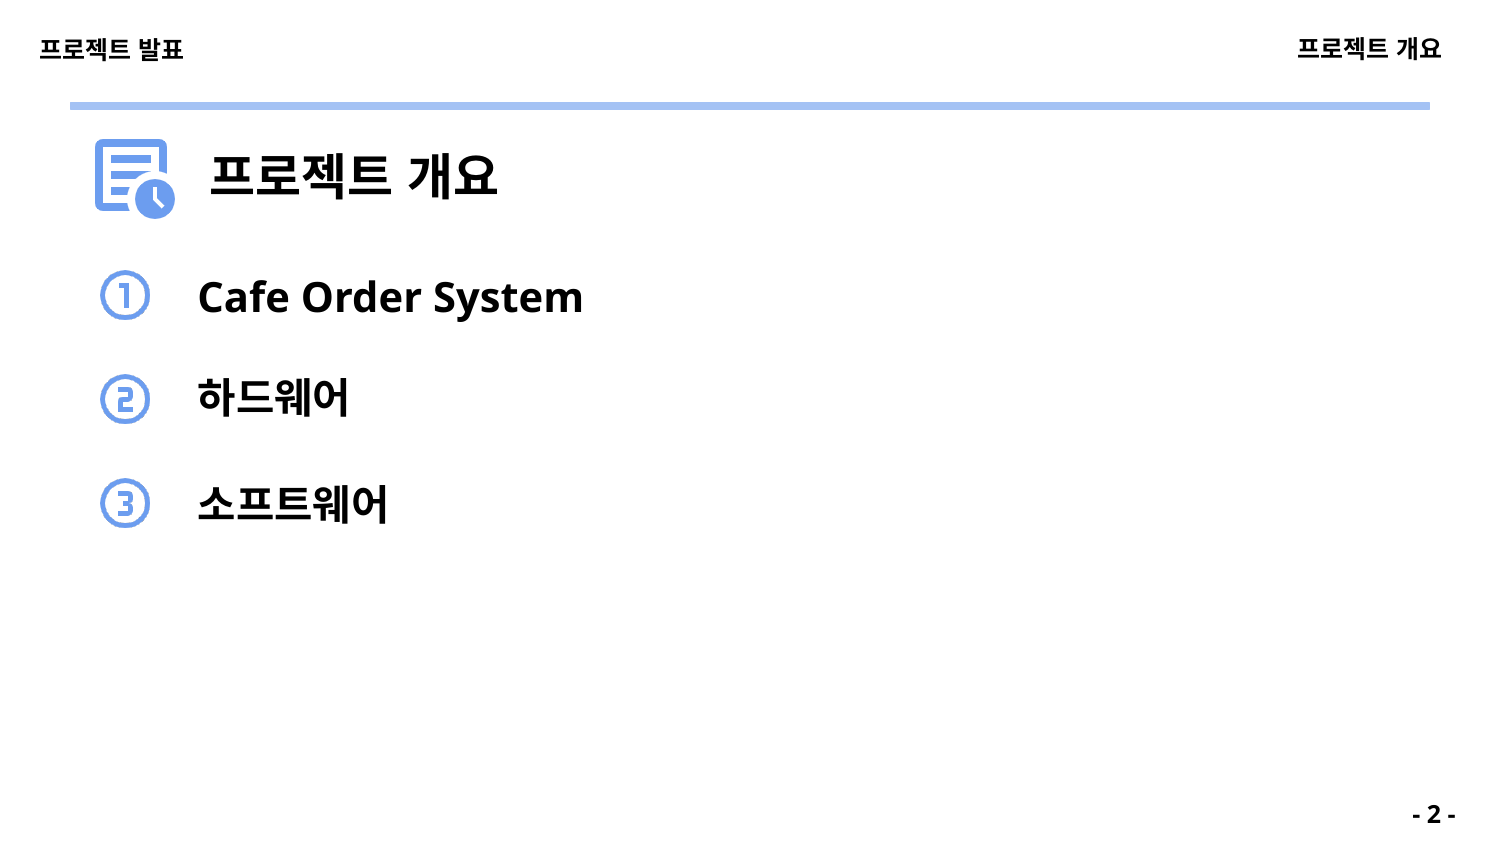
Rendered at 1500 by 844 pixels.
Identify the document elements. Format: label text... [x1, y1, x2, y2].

picture [83, 127, 180, 224]
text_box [94, 252, 1193, 440]
text_box 프로젝트 발표 [24, 19, 217, 80]
text_box - 2 - [1368, 783, 1500, 844]
text_box 프로젝트 개요 [1124, 18, 1458, 80]
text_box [94, 460, 1193, 547]
text_box 프로젝트 개요 [194, 132, 532, 219]
text_box [70, 102, 1430, 110]
